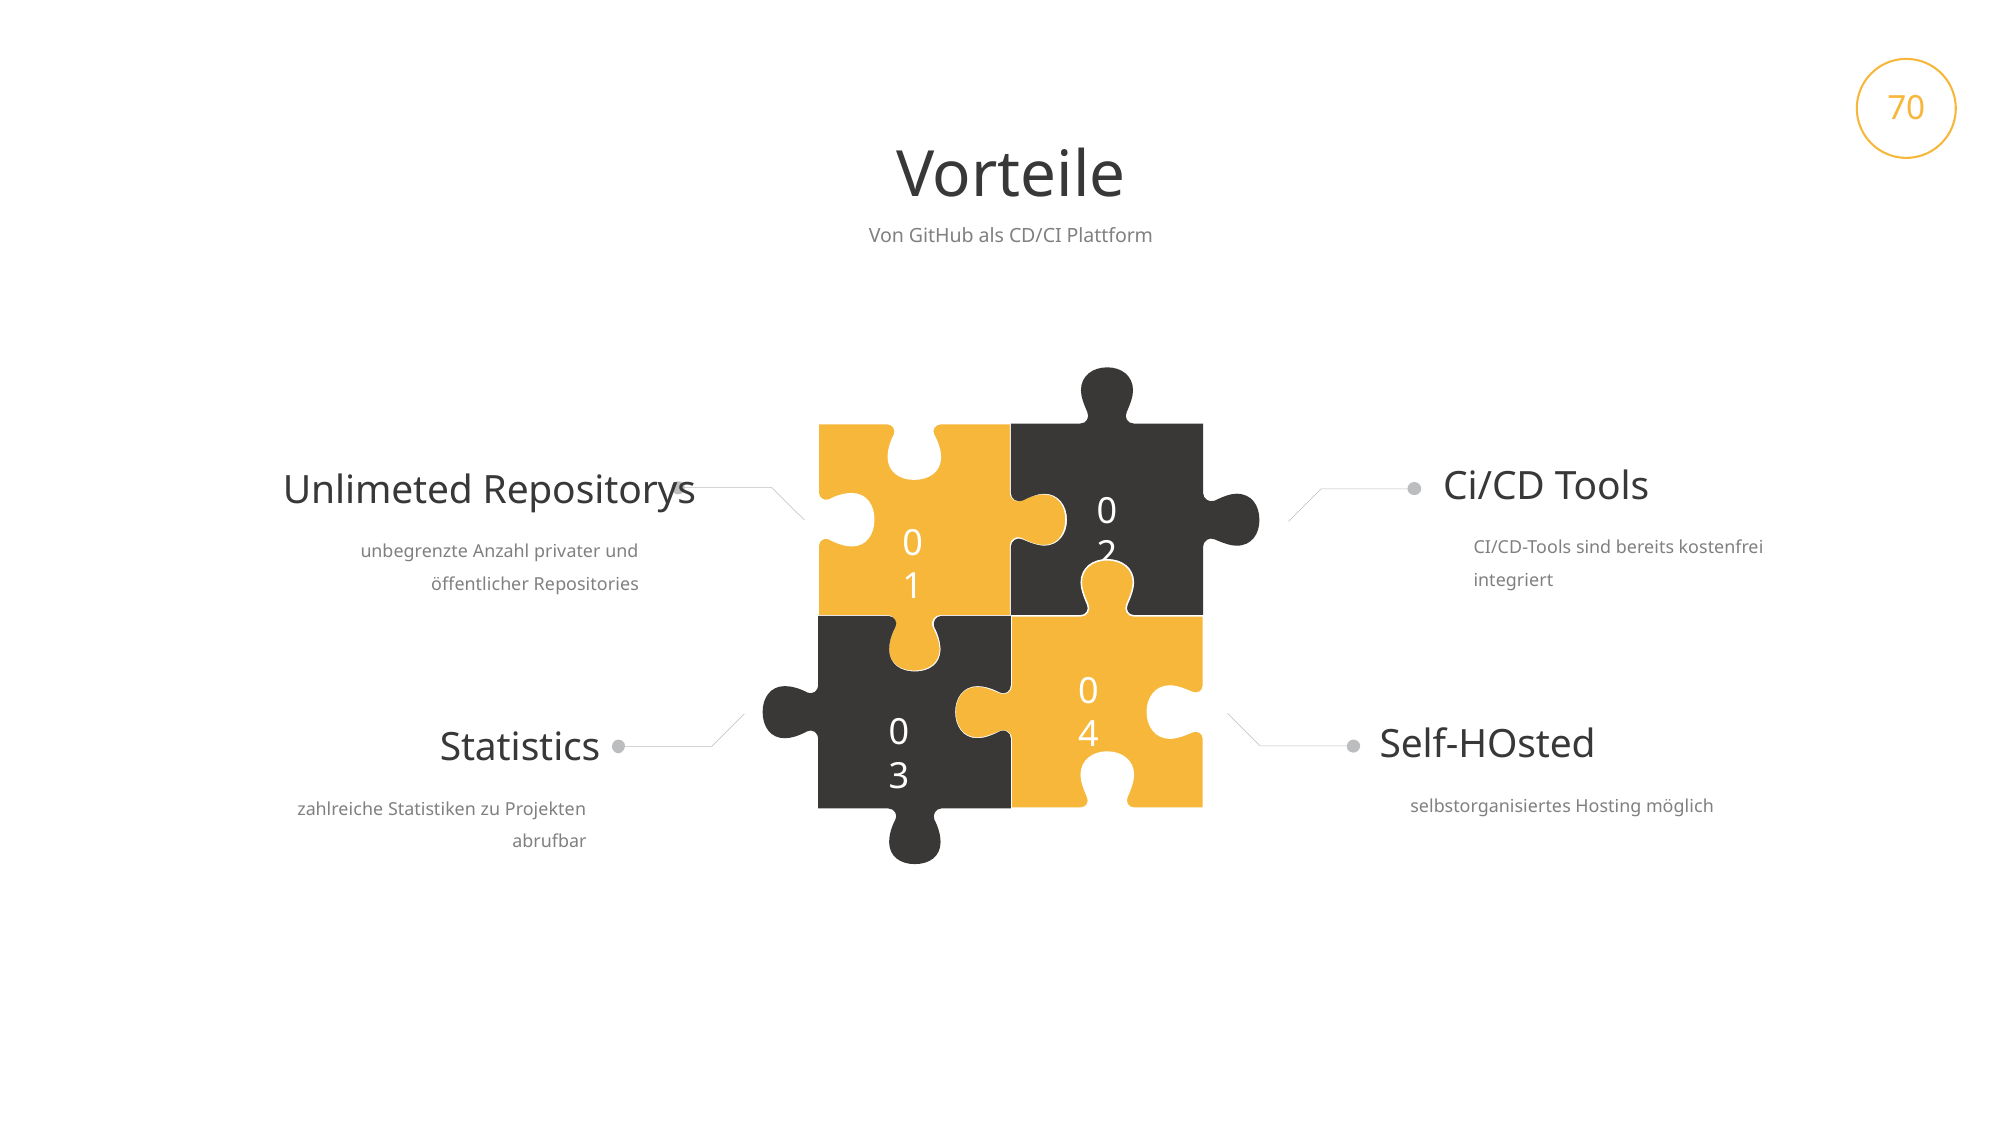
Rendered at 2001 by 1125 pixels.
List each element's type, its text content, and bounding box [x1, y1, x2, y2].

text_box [1010, 367, 1260, 616]
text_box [762, 615, 1011, 865]
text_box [1856, 58, 1956, 158]
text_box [1227, 713, 1361, 753]
text_box Vorteile [881, 124, 1141, 203]
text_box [1288, 481, 1422, 522]
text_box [611, 713, 745, 754]
text_box Von GitHub als CD/CI Plattform [816, 203, 1206, 254]
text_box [1393, 711, 1783, 821]
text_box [1456, 453, 1846, 596]
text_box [671, 481, 805, 521]
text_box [818, 423, 1010, 615]
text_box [214, 714, 602, 857]
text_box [954, 559, 1204, 809]
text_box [267, 457, 654, 599]
